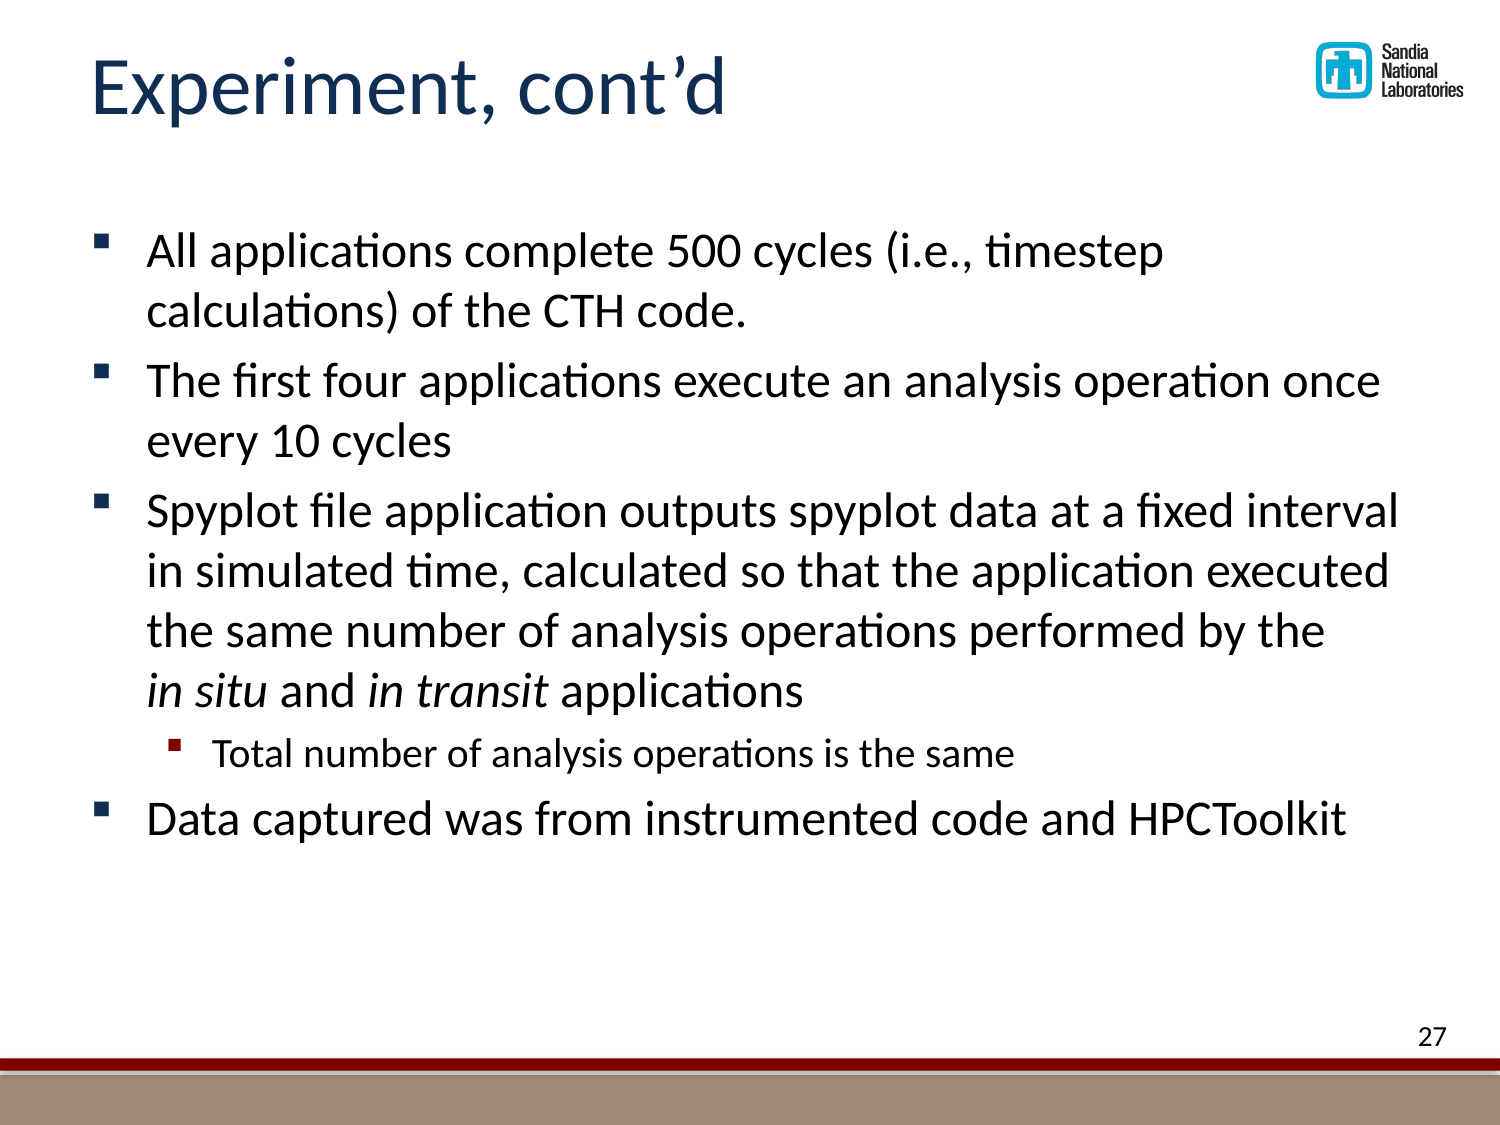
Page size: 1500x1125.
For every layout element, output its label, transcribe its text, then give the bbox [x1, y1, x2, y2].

list All applications complete 500 cycles (i.e., timestep calculations) of the CTH code. The first four applications execute an analysis operation once every 10 cycles Spyplot file application outputs spyplot data at a fixed interval in simulated time, calculated so that the application executed the same number of analysis operations performed by the in situ and in transit applications Total number of analysis operations is the same Data captured was from instrumented code and HPCToolkit [74, 209, 1426, 1006]
title Experiment, cont’d [74, 0, 1426, 163]
picture [1426, 37, 1467, 105]
slide_number 27 [1362, 1009, 1463, 1072]
